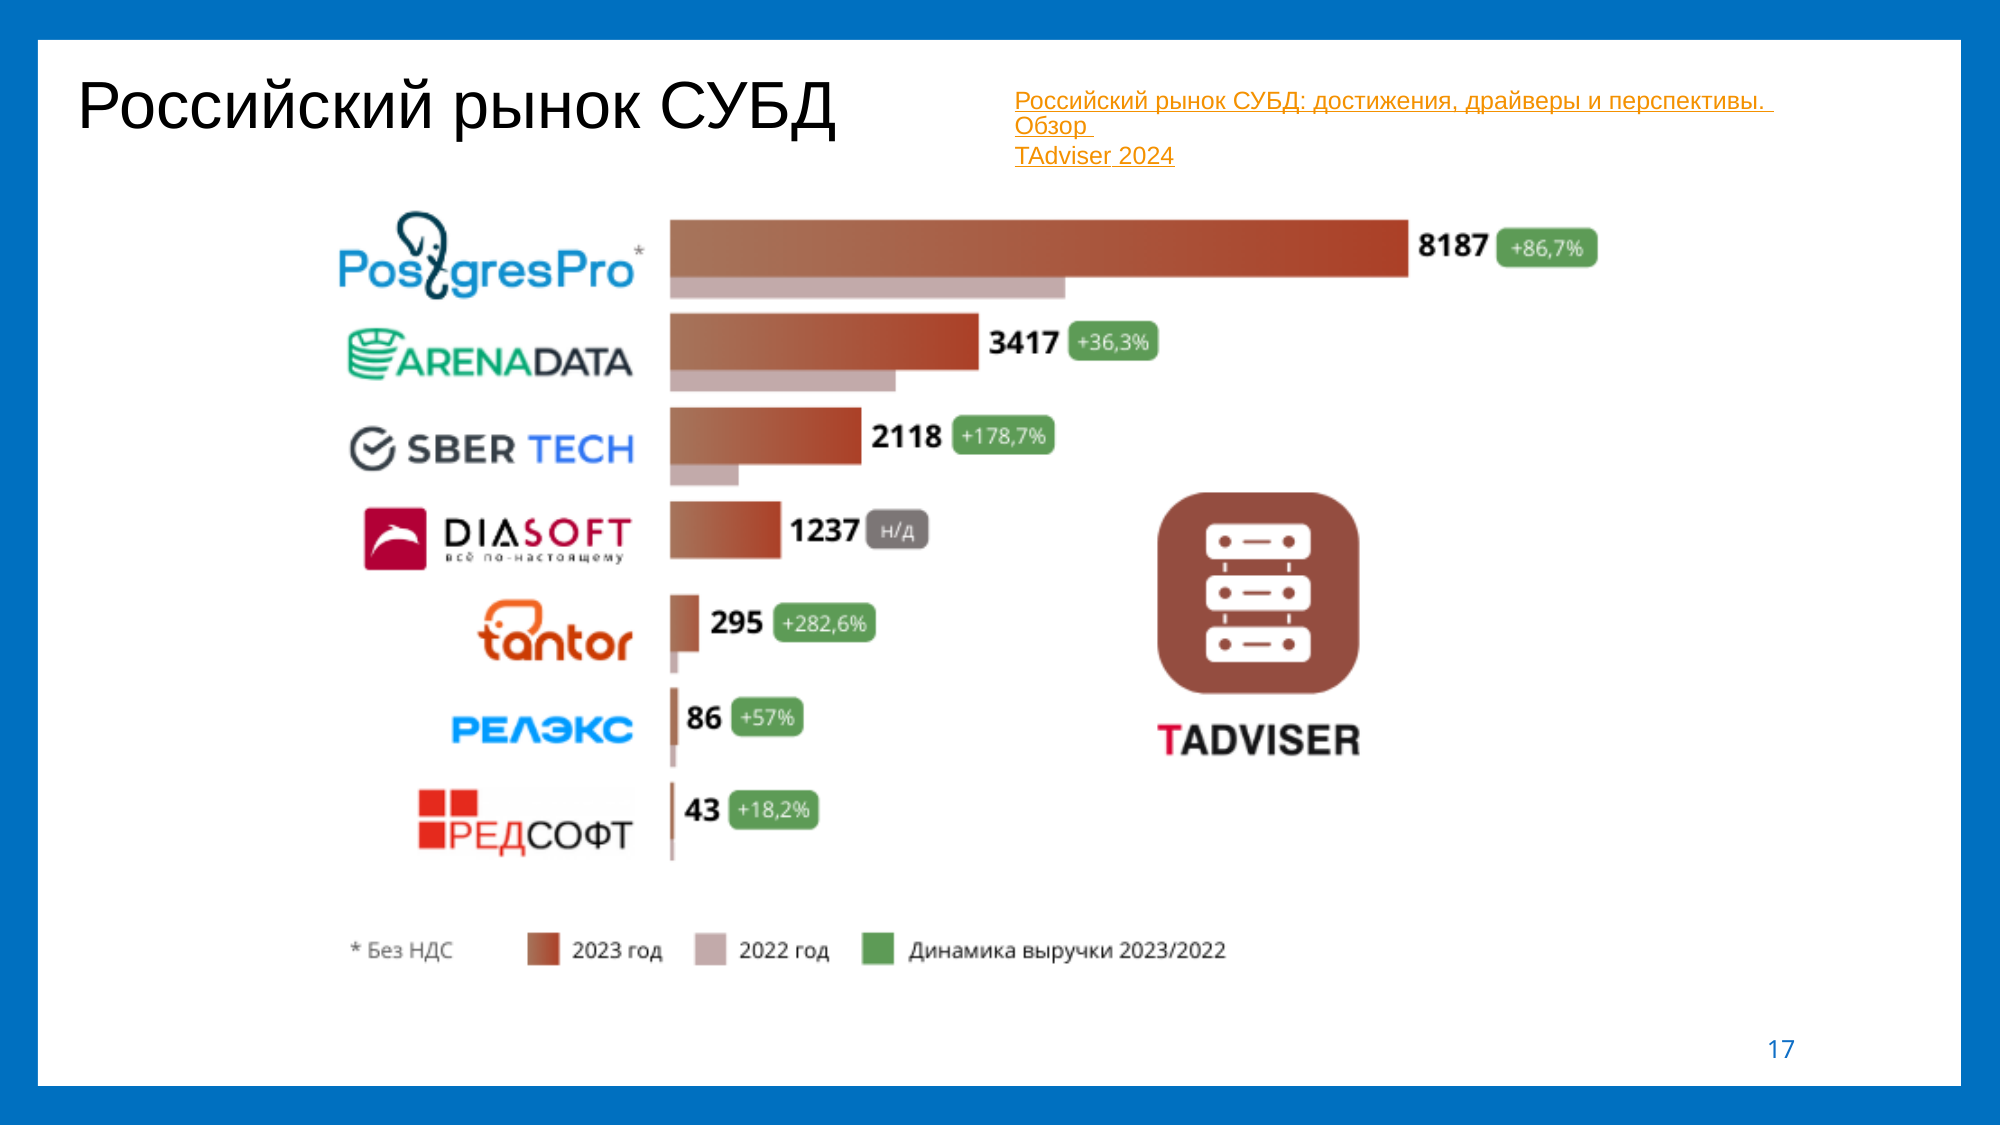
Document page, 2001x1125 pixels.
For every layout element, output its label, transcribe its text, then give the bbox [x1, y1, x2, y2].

text_box Российский рынок СУБД: достижения, драйверы и перспективы. Обзор TAdviser 2024 [999, 77, 1803, 152]
slide_number 17 [1530, 1020, 1811, 1081]
title Российский рынок СУБД [77, 59, 1803, 154]
picture [167, 195, 1683, 983]
